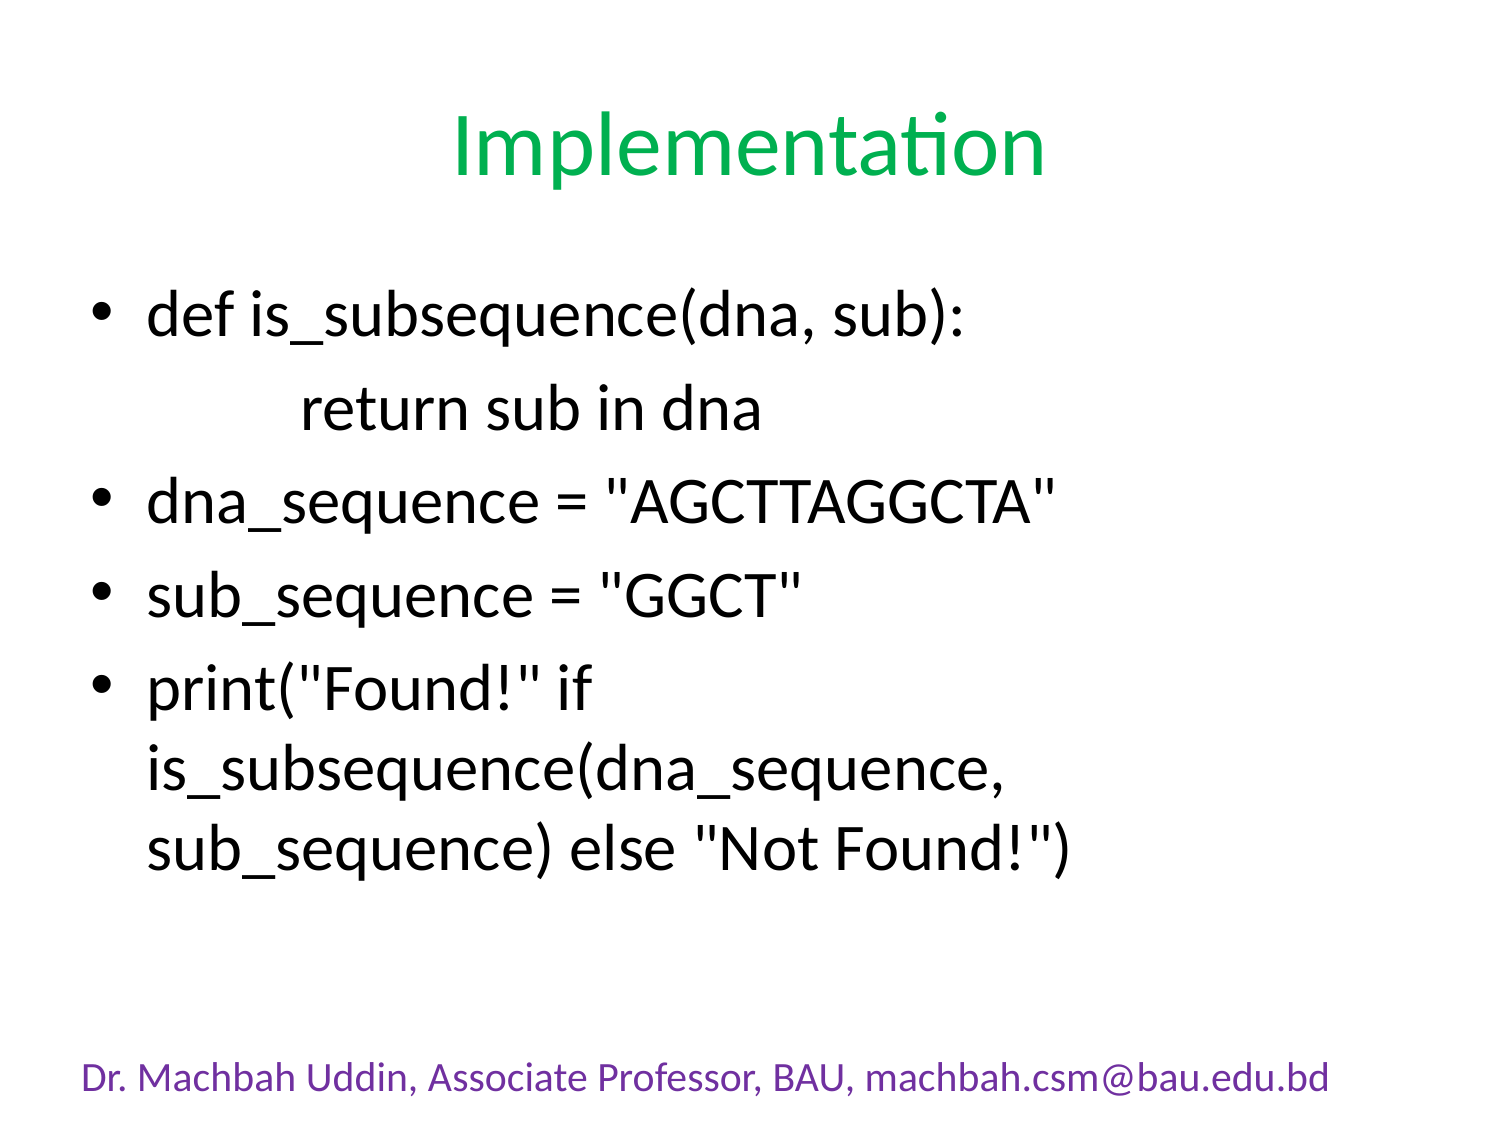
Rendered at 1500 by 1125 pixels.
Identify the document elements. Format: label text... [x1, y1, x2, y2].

title Implementation [75, 45, 1425, 233]
list def is_subsequence(dna, sub): return sub in dna dna_sequence = "AGCTTAGGCTA" sub_sequence = "GGCT" print("Found!" if is_subsequence(dna_sequence, sub_sequence) else "Not Found!") [75, 262, 1425, 1005]
